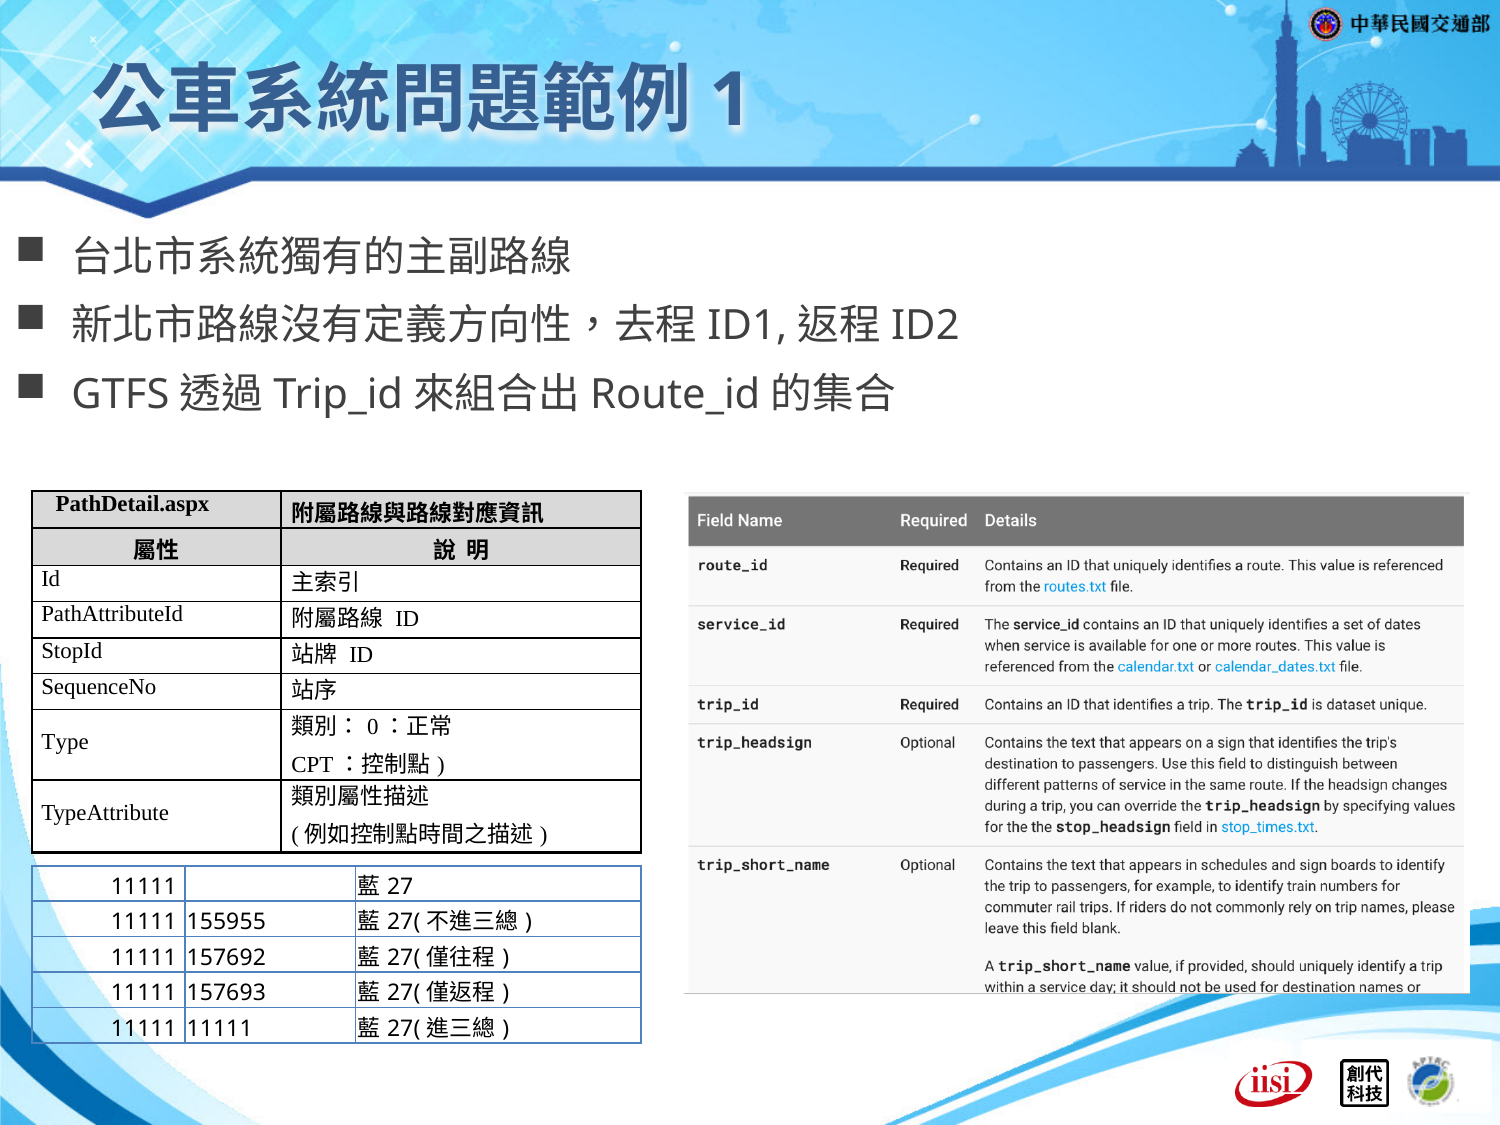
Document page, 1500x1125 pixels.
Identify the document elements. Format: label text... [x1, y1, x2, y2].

table_cell 157692 [186, 937, 355, 971]
list 台北市系統獨有的主副路線 新北市路線沒有定義方向性，去程ID1,返程ID2 GTFS透過Trip_id來組合出Route_id的集合 [0, 211, 1440, 425]
table_cell 11111 [186, 1008, 355, 1042]
table_cell 11111 [33, 973, 184, 1007]
table_cell PathAttributeId [33, 602, 280, 637]
table_cell 藍27(僅返程) [356, 973, 640, 1007]
table_cell 附屬路線 ID [282, 602, 640, 637]
table_cell 藍27(僅往程) [356, 937, 640, 971]
table_cell 11111 [33, 902, 184, 936]
table_cell 類別屬性描述 (例如控制點時間之描述) [282, 781, 640, 851]
table_cell 站序 [282, 674, 640, 709]
table_cell 155955 [186, 902, 355, 936]
table_header 附屬路線與路線對應資訊 [282, 492, 640, 527]
title 公車系統問題範例1 [76, 42, 1459, 149]
table_cell 11111 [33, 937, 184, 971]
table_cell 藍27(進三總) [356, 1008, 640, 1042]
table_cell 說 明 [282, 529, 640, 565]
table_cell TypeAttribute [33, 781, 280, 851]
table_header 11111 [33, 867, 184, 900]
table_header 藍27 [356, 867, 640, 900]
table_cell Id [33, 566, 280, 601]
table_cell 屬性 [33, 529, 280, 565]
picture [0, 0, 1500, 1125]
table_cell SequenceNo [33, 674, 280, 709]
table_cell 11111 [33, 1008, 184, 1042]
table_cell 類別：0：正常 CPT：控制點) [282, 710, 640, 779]
table_header [186, 867, 355, 900]
table_cell Type [33, 710, 280, 779]
table_cell StopId [33, 639, 280, 673]
table_cell 主索引 [282, 566, 640, 601]
table_cell 站牌 ID [282, 639, 640, 673]
table_cell 157693 [186, 973, 355, 1007]
table_header PathDetail.aspx [33, 492, 280, 527]
table_cell 藍27(不進三總) [356, 902, 640, 936]
